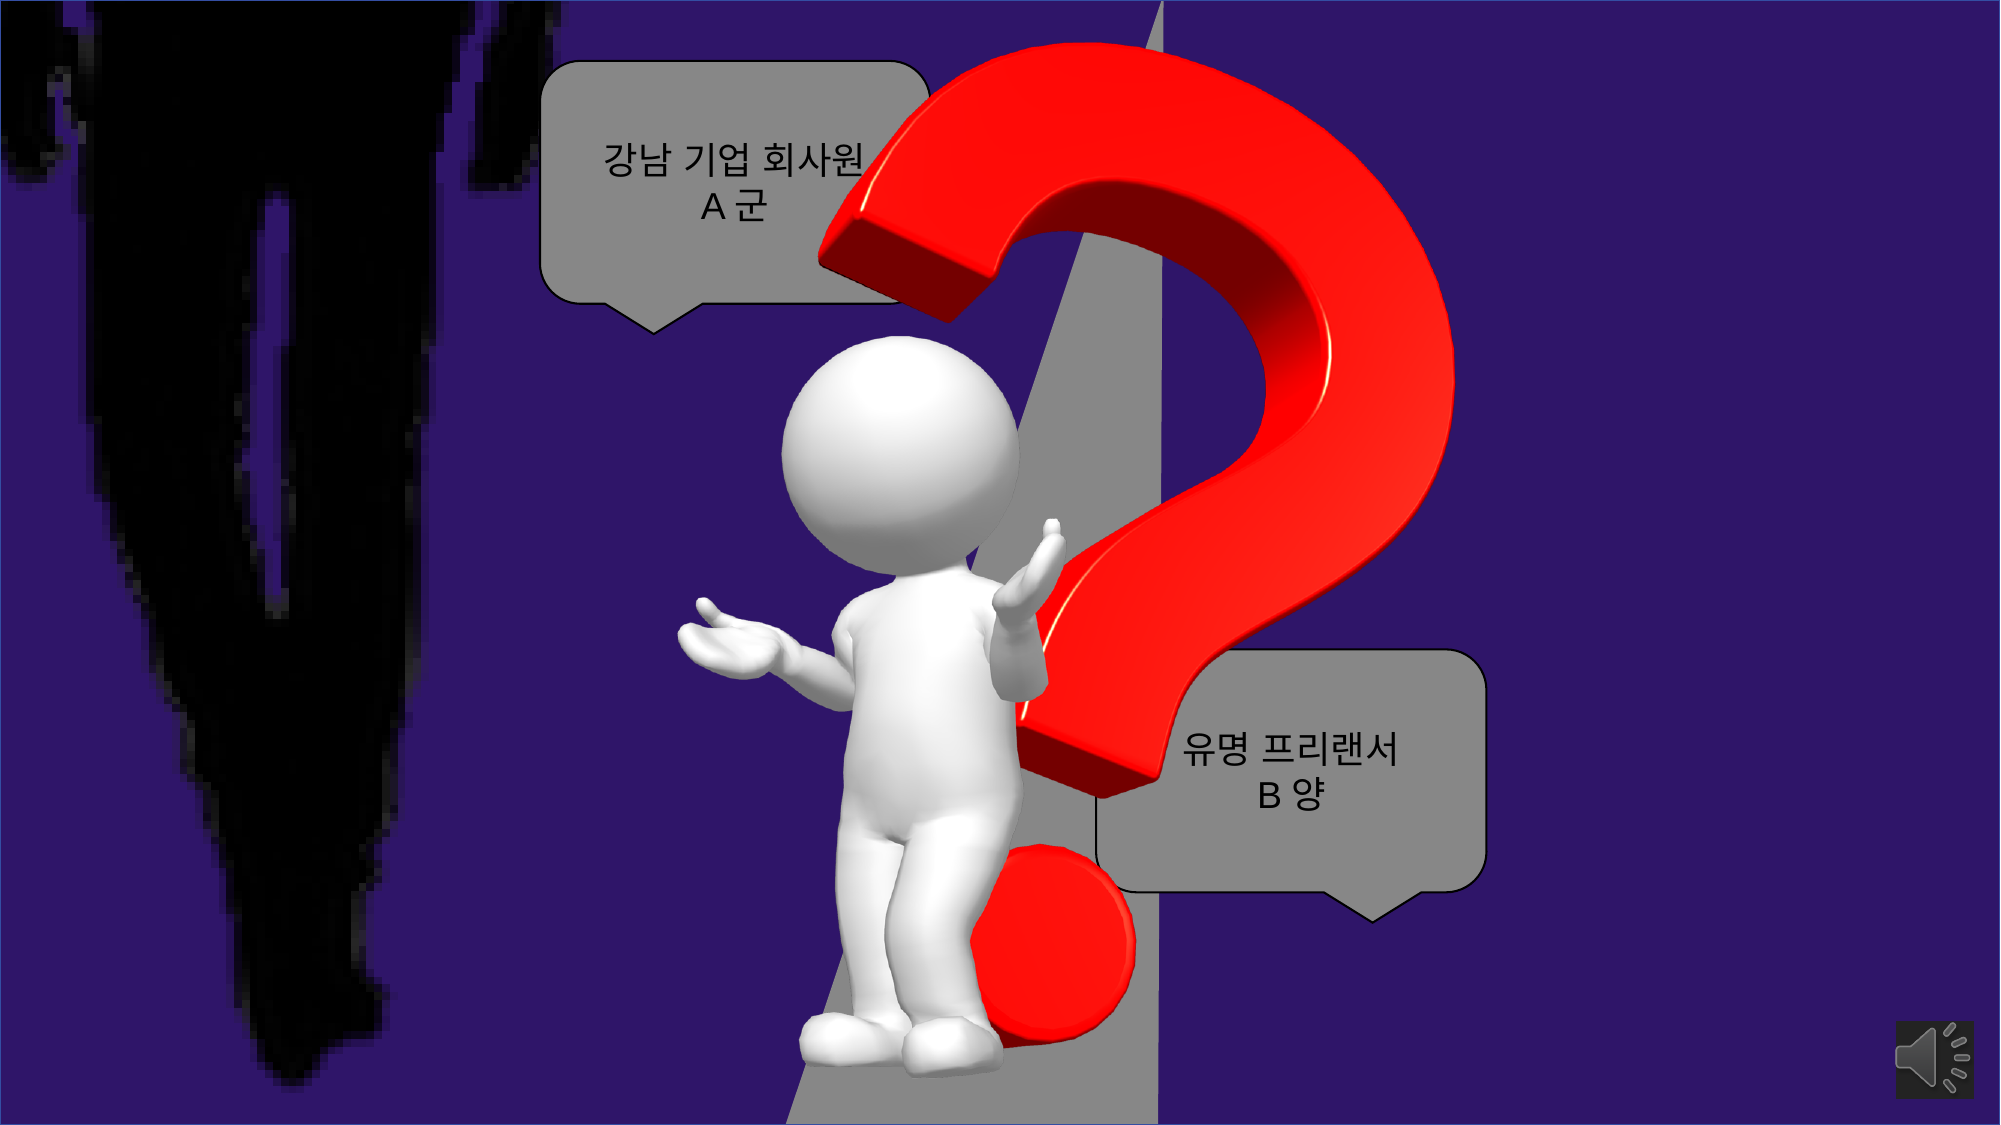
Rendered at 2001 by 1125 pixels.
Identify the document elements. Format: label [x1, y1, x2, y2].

text_box [904, 0, 1158, 4]
picture [0, 0, 2000, 1125]
